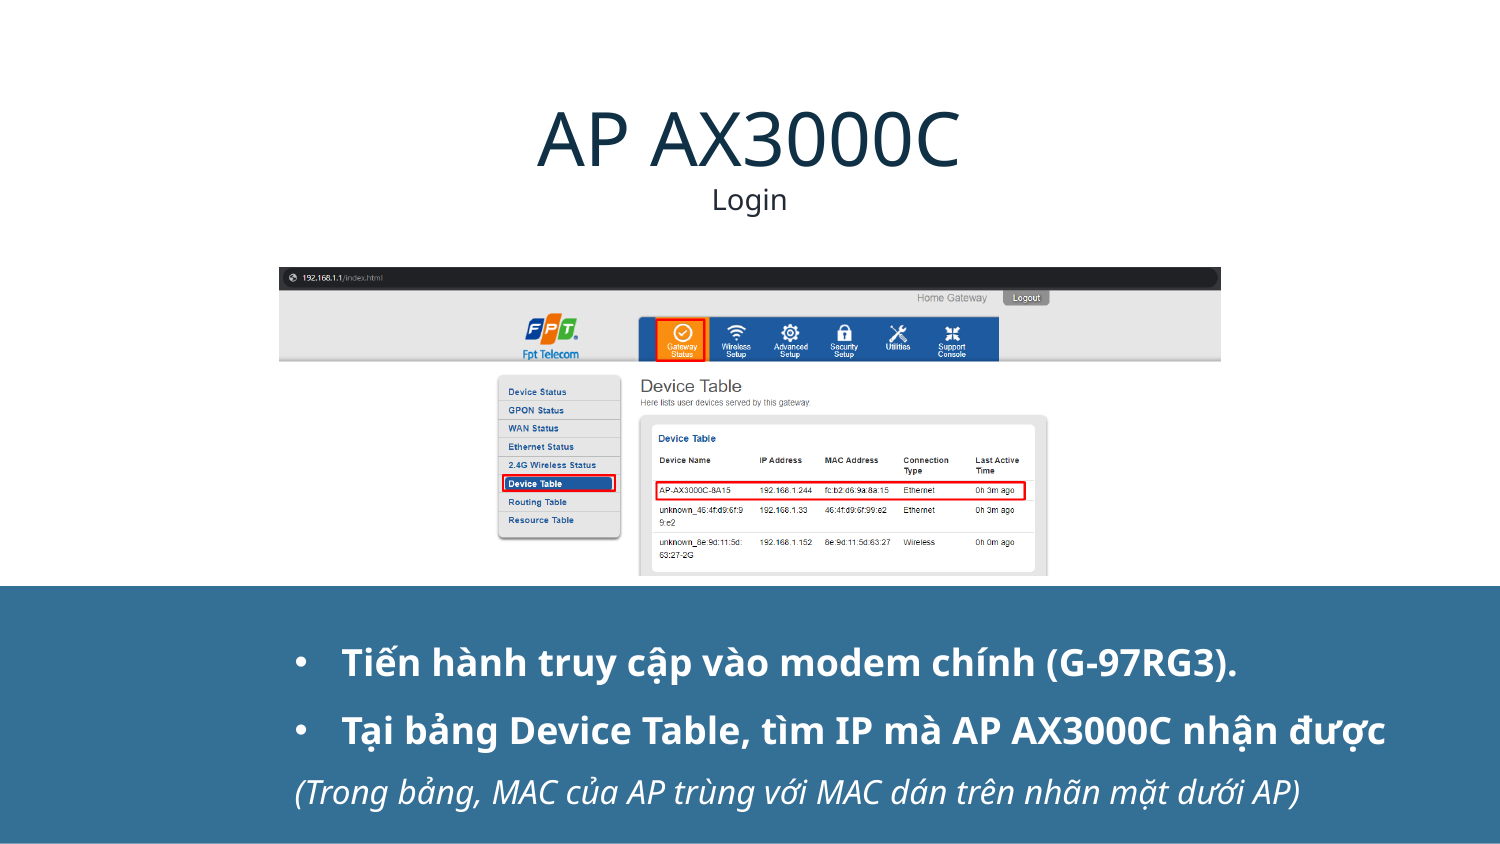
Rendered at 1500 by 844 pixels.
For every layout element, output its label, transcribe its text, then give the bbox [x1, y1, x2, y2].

text_box Tiến hành truy cập vào modem chính (G-97RG3). Tại bảng Device Table, tìm IP mà AP AX3000C nhận được (Trong bảng, MAC của AP trùng với MAC dán trên nhãn mặt dưới AP) [279, 609, 1434, 819]
text_box Login [696, 189, 803, 224]
picture [279, 267, 1221, 576]
text_box AP AX3000C [522, 83, 978, 189]
text_box [0, 585, 1500, 844]
